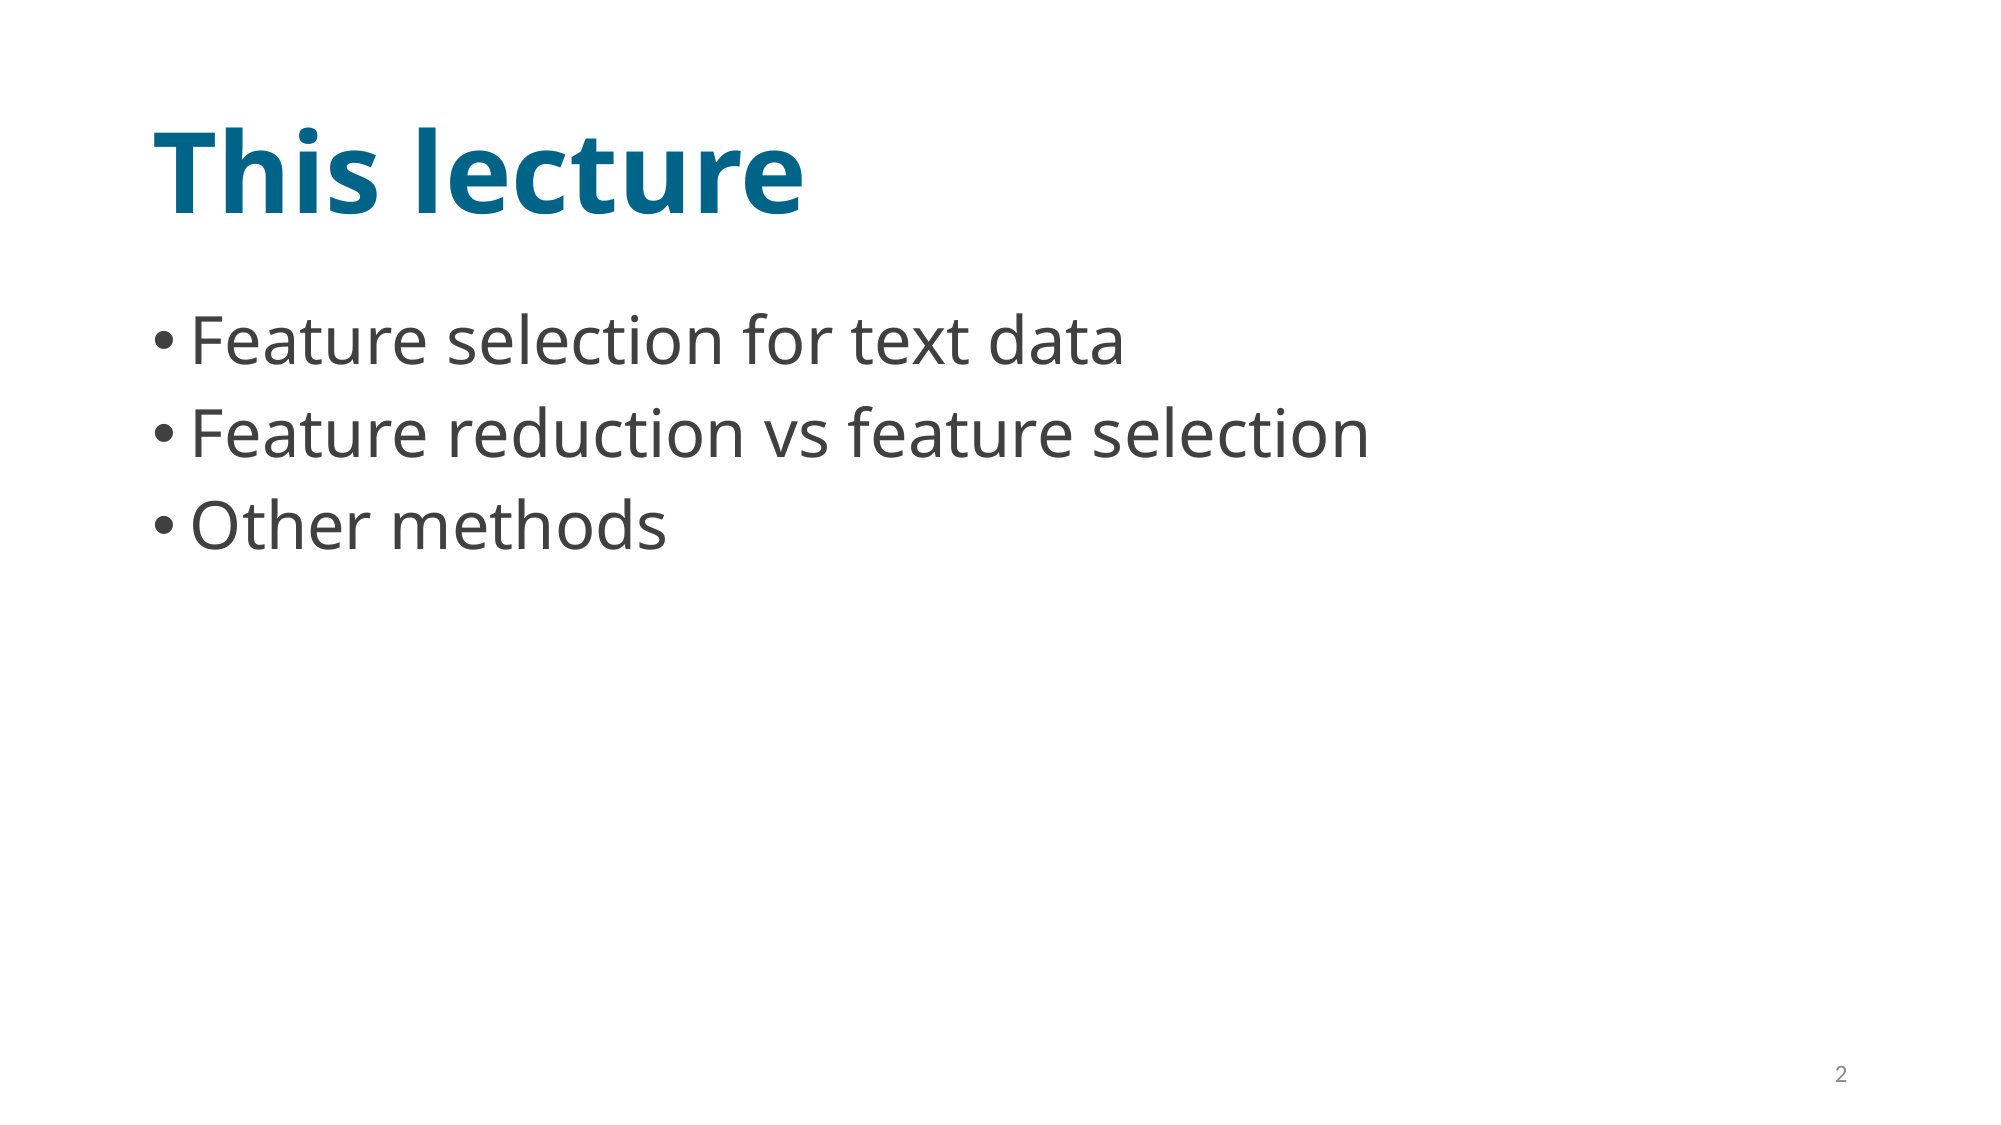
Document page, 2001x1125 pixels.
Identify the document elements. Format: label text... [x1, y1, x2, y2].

list Feature selection for text data Feature reduction vs feature selection Other methods [137, 299, 1863, 1066]
title This lecture [137, 59, 1863, 278]
slide_number 2 [1412, 1042, 1863, 1103]
